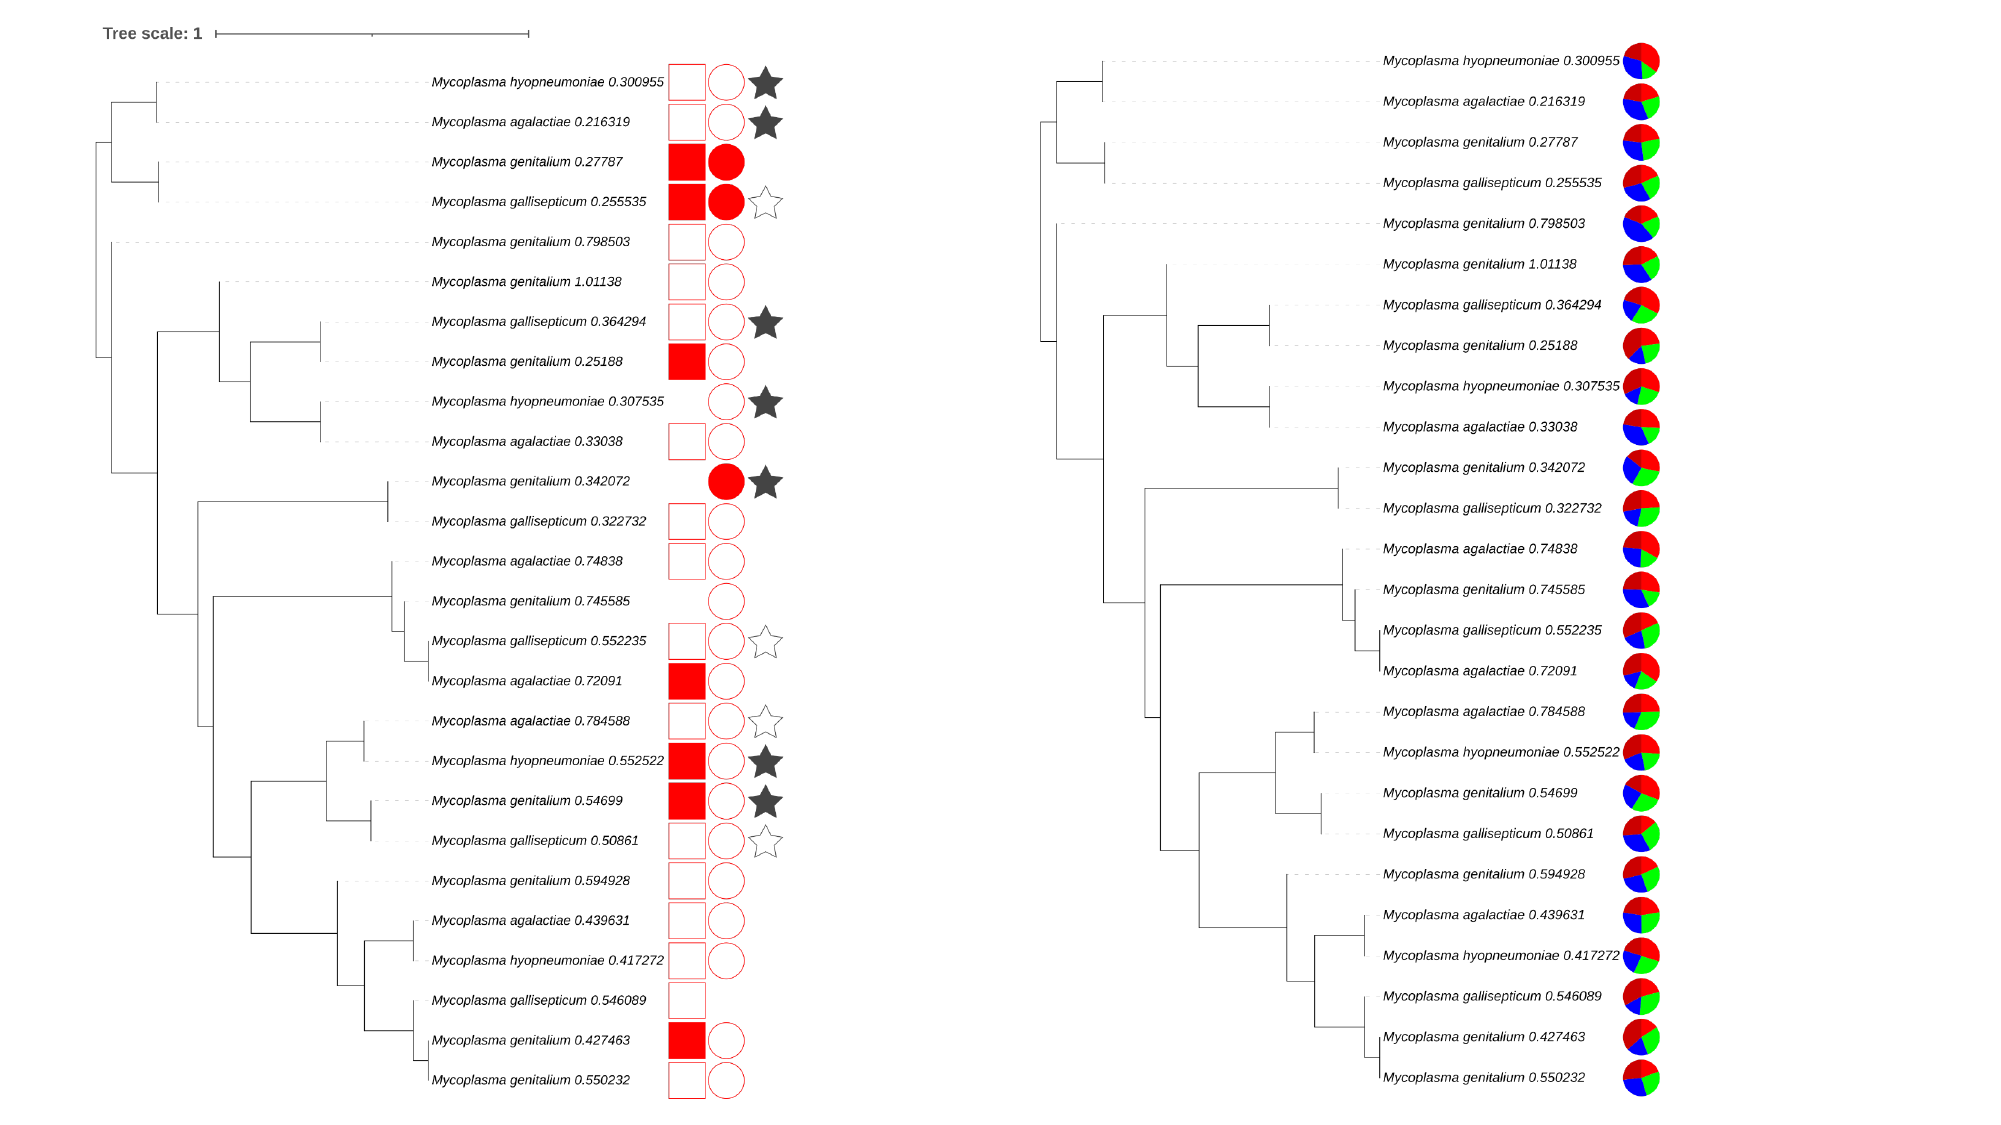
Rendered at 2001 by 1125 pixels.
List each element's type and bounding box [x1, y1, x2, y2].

list [969, 31, 1699, 1108]
picture [56, 0, 854, 1125]
